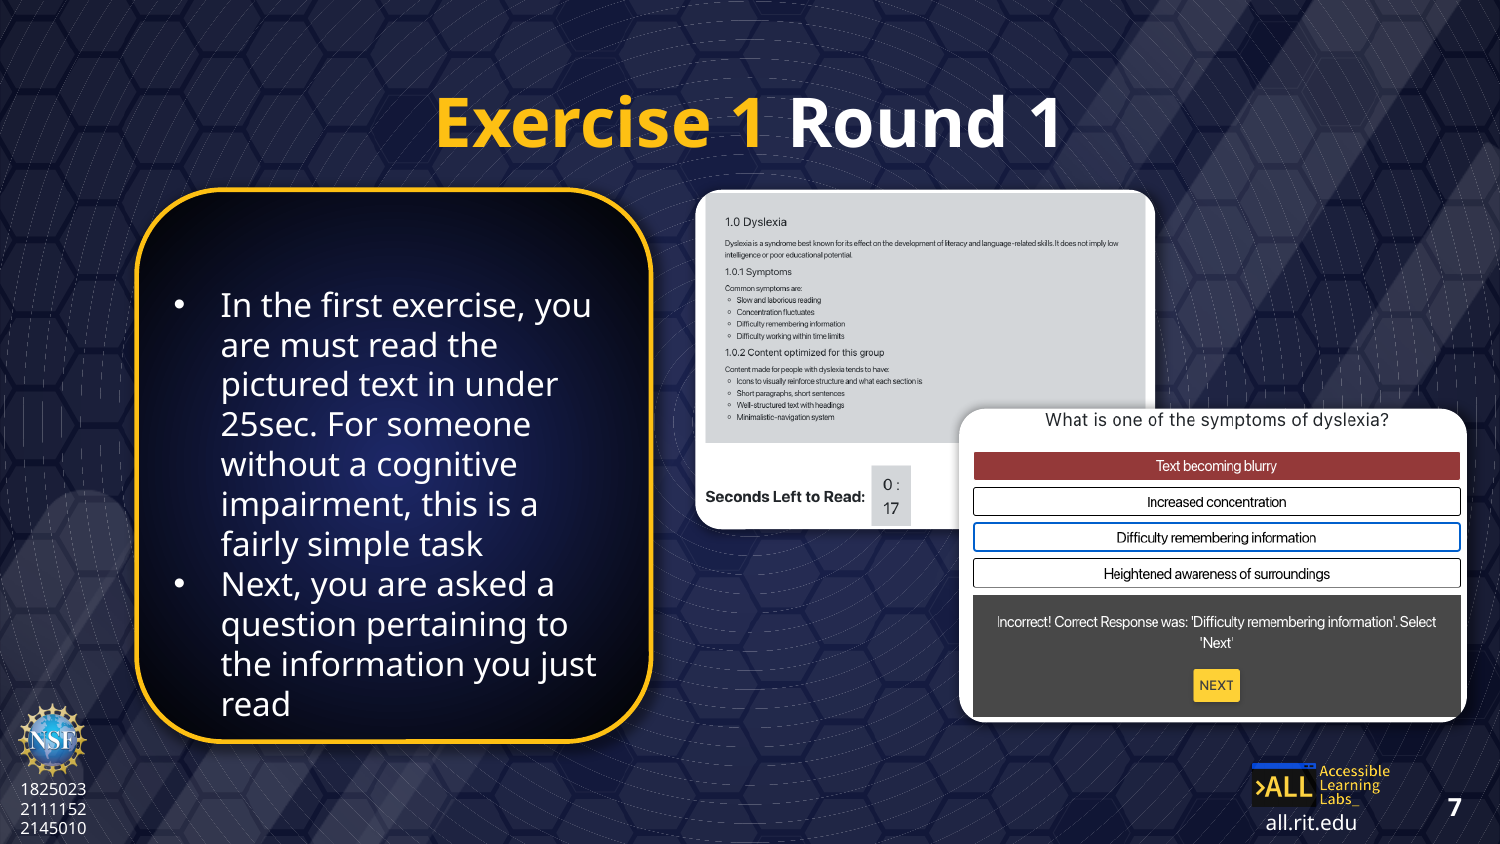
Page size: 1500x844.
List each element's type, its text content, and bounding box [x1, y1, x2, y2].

text_box [197, 738, 590, 742]
slide_number 7 [1410, 776, 1500, 842]
text_box [136, 189, 652, 714]
title Exercise 1 Round 1 [118, 72, 1382, 167]
picture [0, 0, 1500, 844]
text_box In the first exercise, you are must read the pictured text in under 25sec. For someone without a cognitive impairment, this is a fairly simple task Next, you are asked a question pertaining to the information you just read [158, 268, 629, 738]
